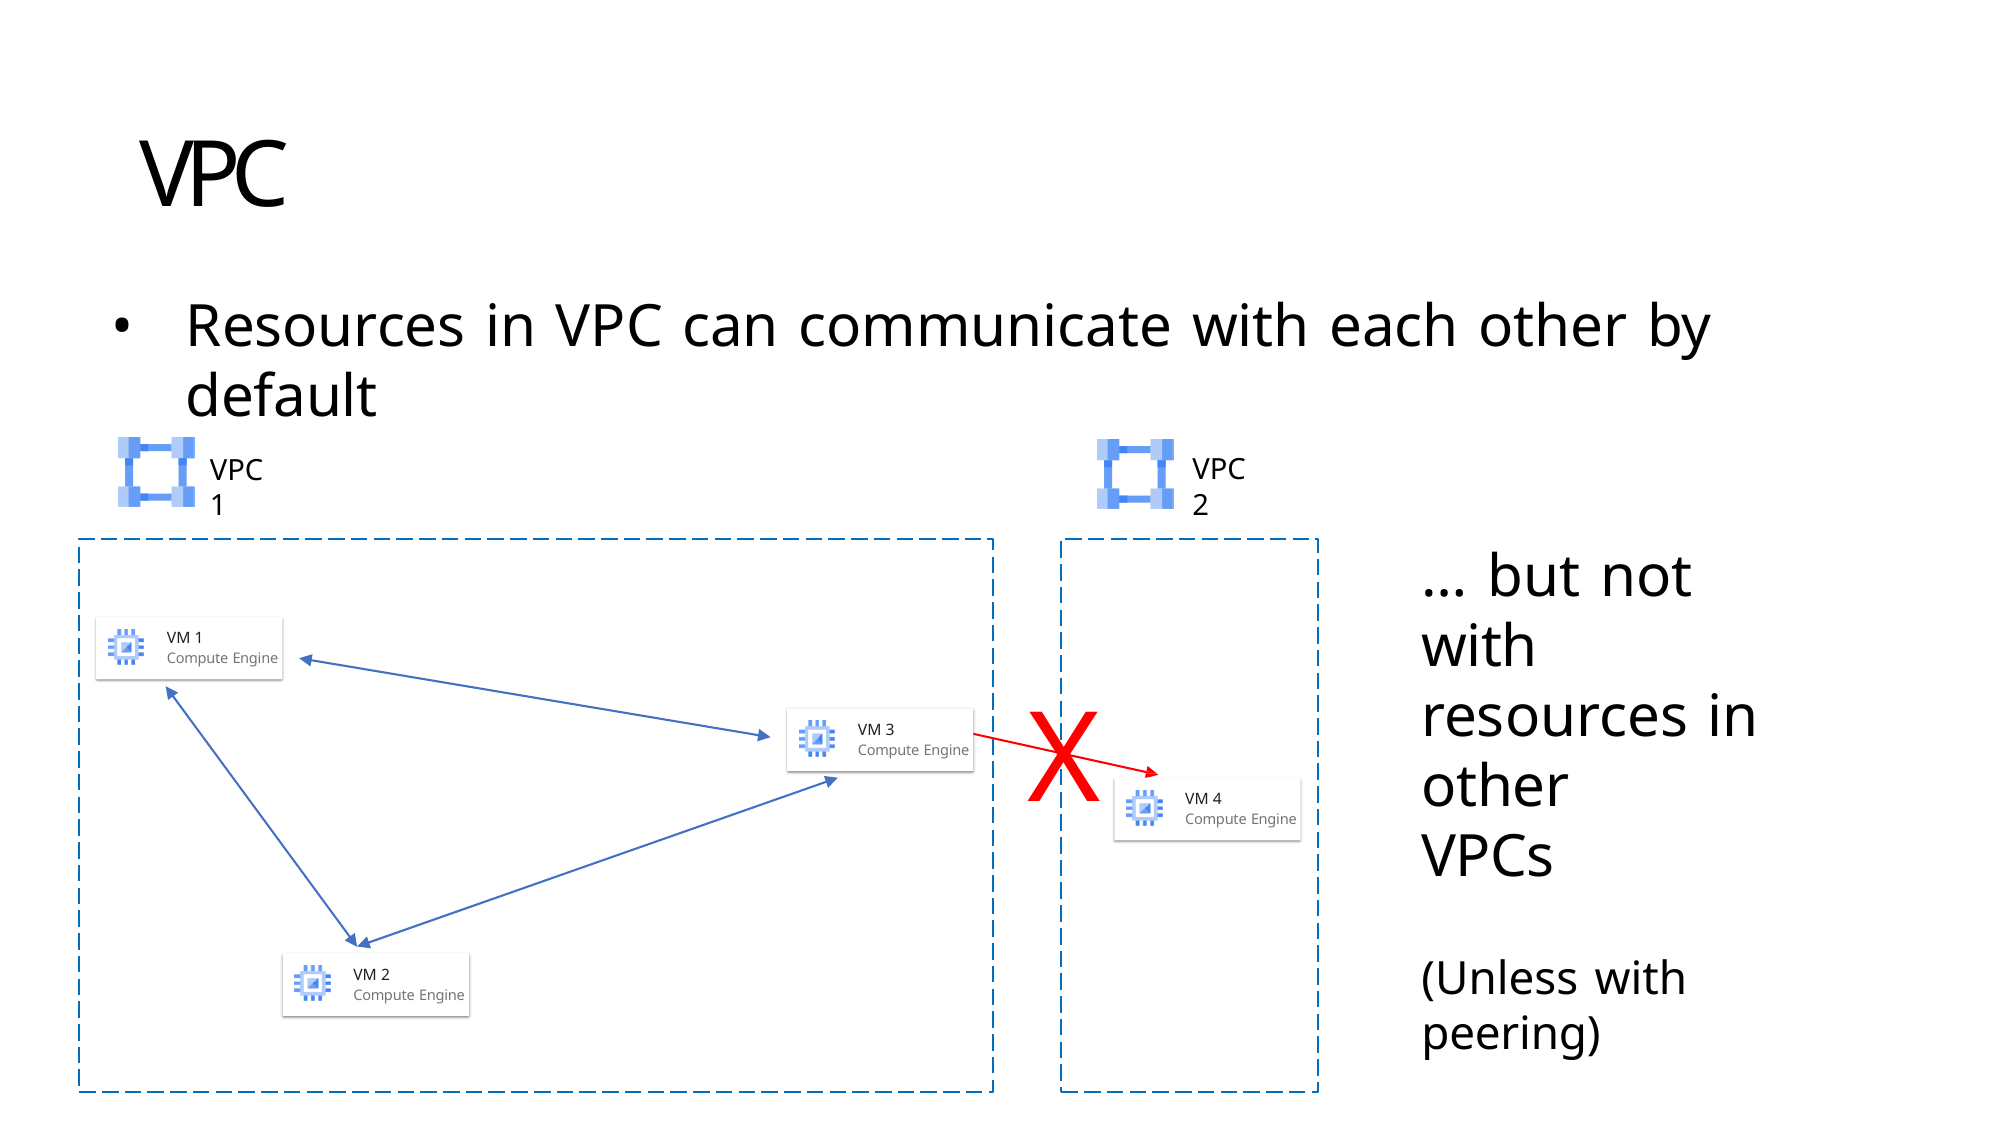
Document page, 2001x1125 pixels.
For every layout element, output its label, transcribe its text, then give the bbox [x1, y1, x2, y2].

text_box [77, 537, 1320, 1094]
title VPC [137, 73, 1863, 264]
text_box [294, 705, 978, 1002]
picture [1096, 439, 1174, 509]
picture [117, 437, 196, 507]
text_box Resources in VPC can communicate with each other by default [108, 286, 1821, 429]
text_box VPC 1 [207, 448, 283, 521]
text_box VPCs [1419, 816, 1561, 889]
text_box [92, 614, 286, 684]
text_box … but not with [1419, 536, 1783, 676]
text_box resources in other [1419, 676, 1909, 819]
text_box VPC 2 [1190, 448, 1271, 521]
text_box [798, 720, 1305, 846]
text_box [107, 628, 473, 1020]
text_box (Unless with peering) [1419, 946, 1863, 1059]
picture [1126, 789, 1163, 827]
